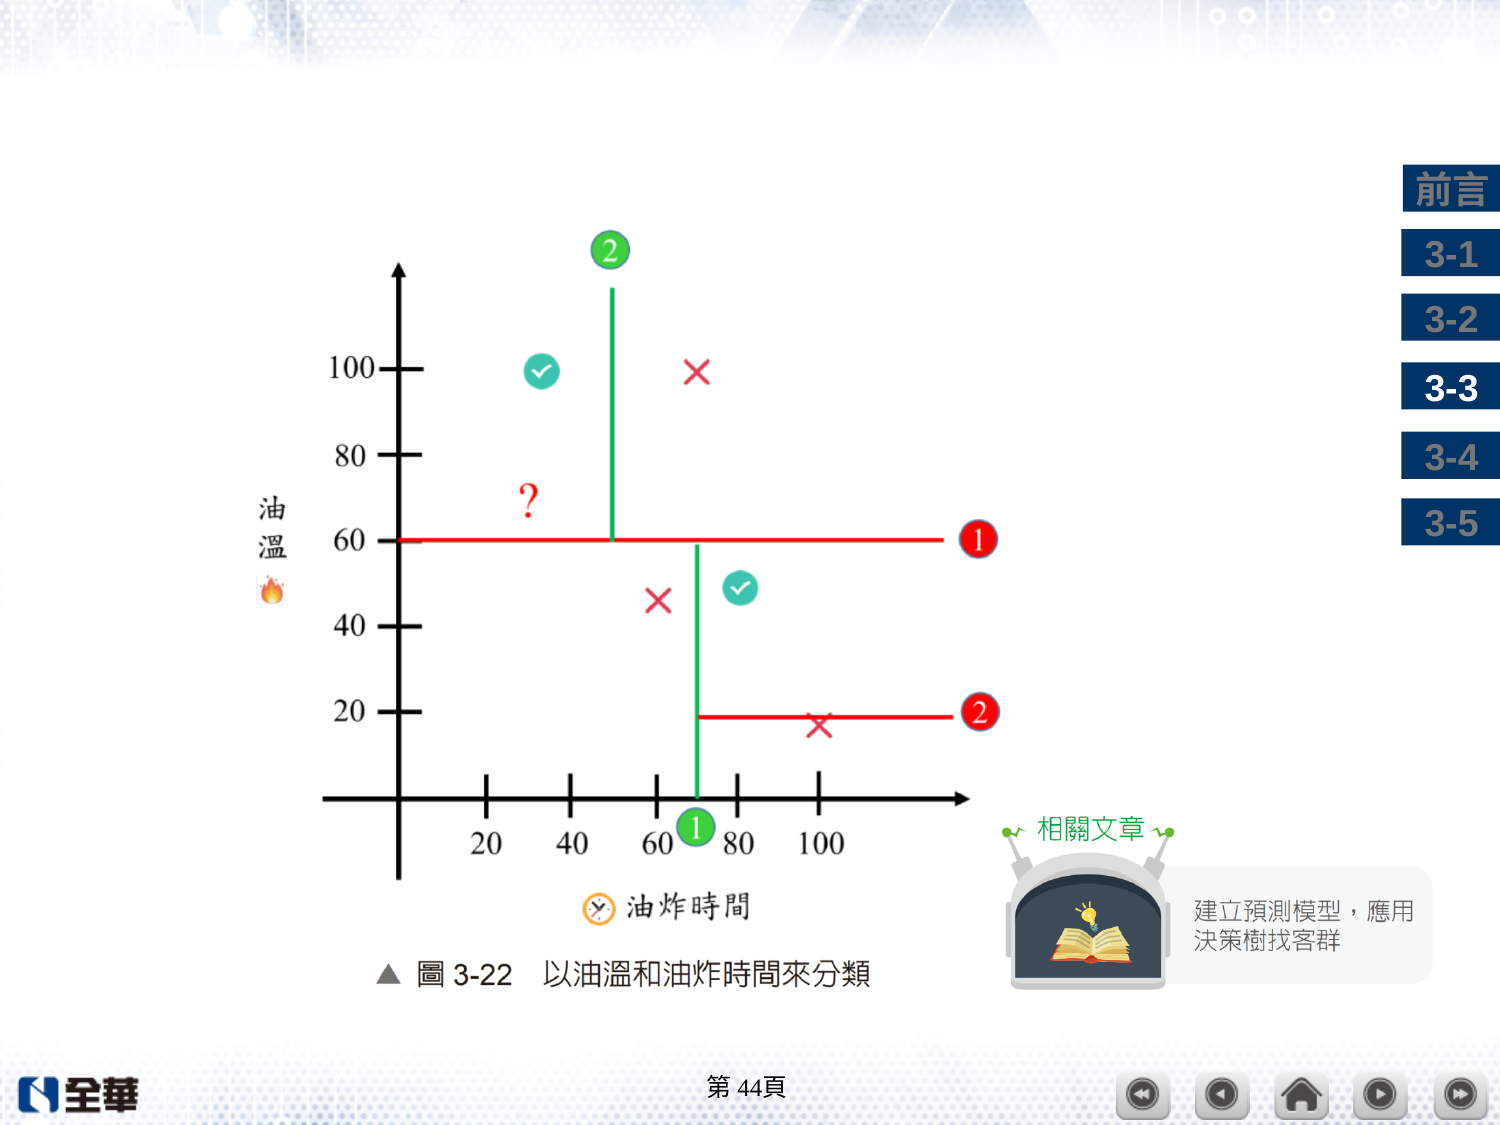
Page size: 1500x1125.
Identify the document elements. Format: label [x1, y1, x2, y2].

picture [0, 0, 1500, 1125]
text_box [983, 800, 1441, 992]
